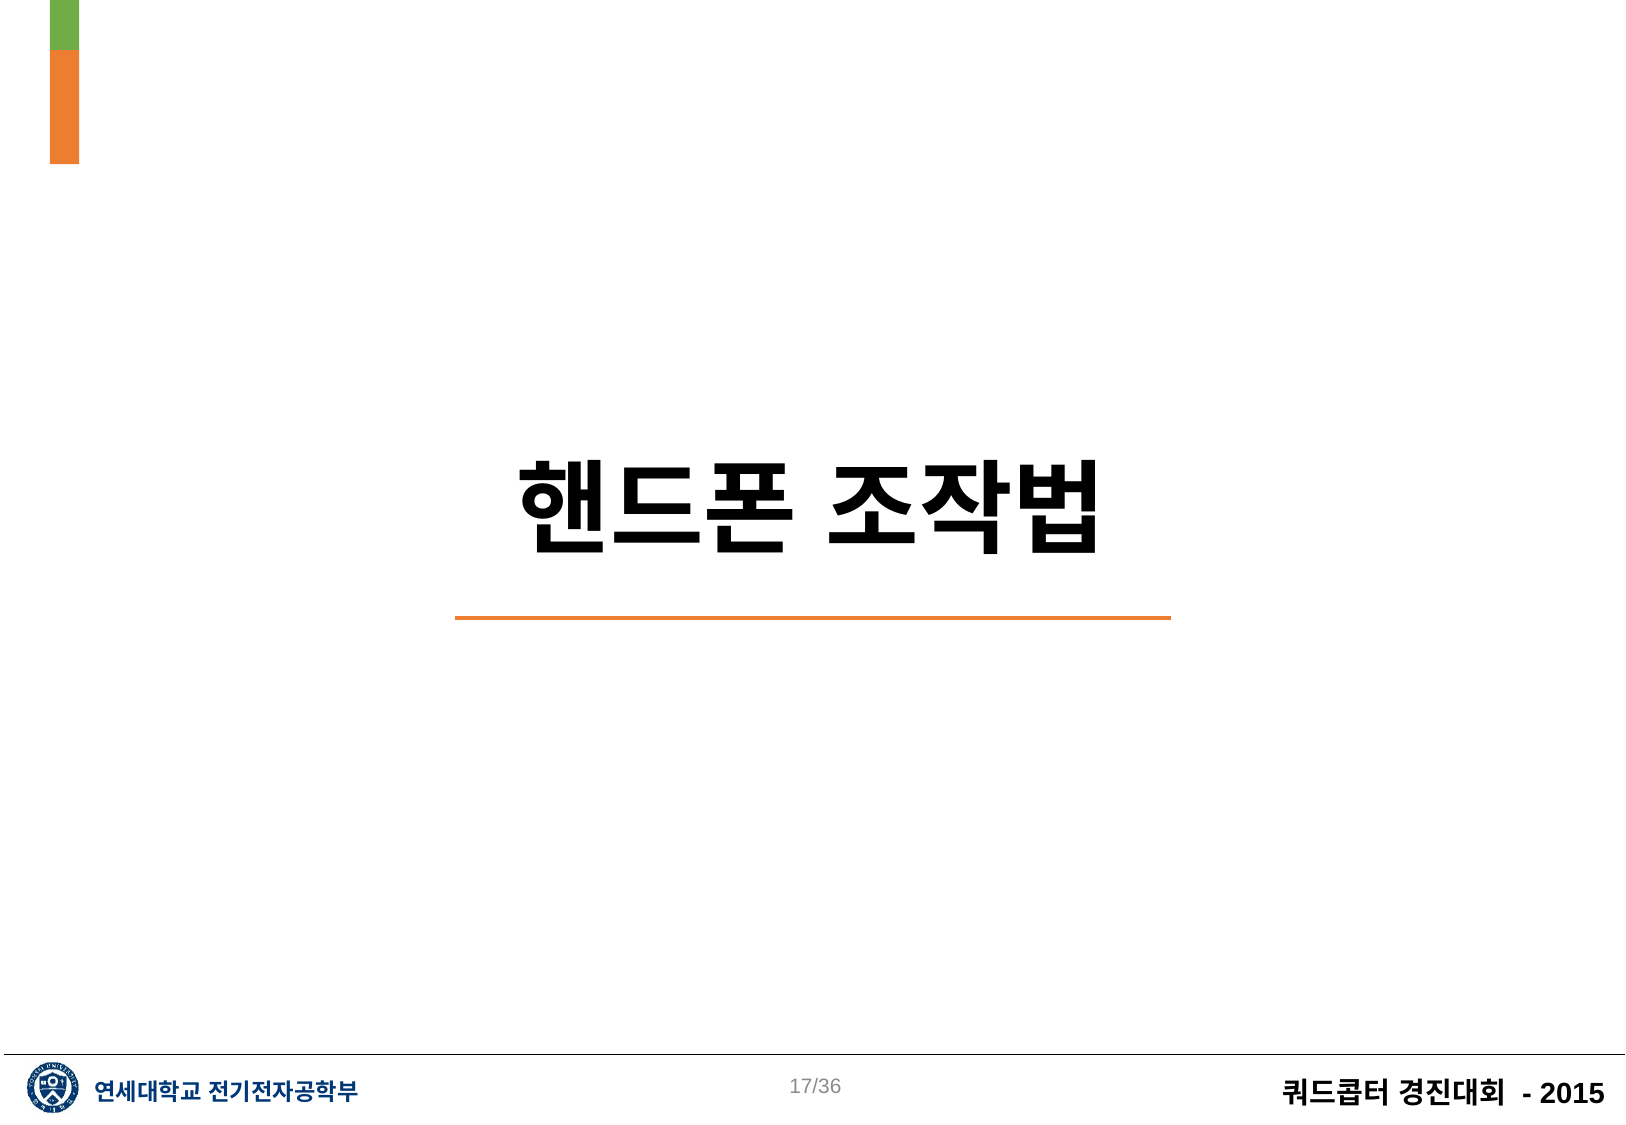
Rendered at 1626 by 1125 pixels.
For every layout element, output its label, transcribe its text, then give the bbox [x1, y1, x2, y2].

text_box 핸드폰 조작법 [110, 346, 1513, 679]
picture [25, 1060, 80, 1115]
